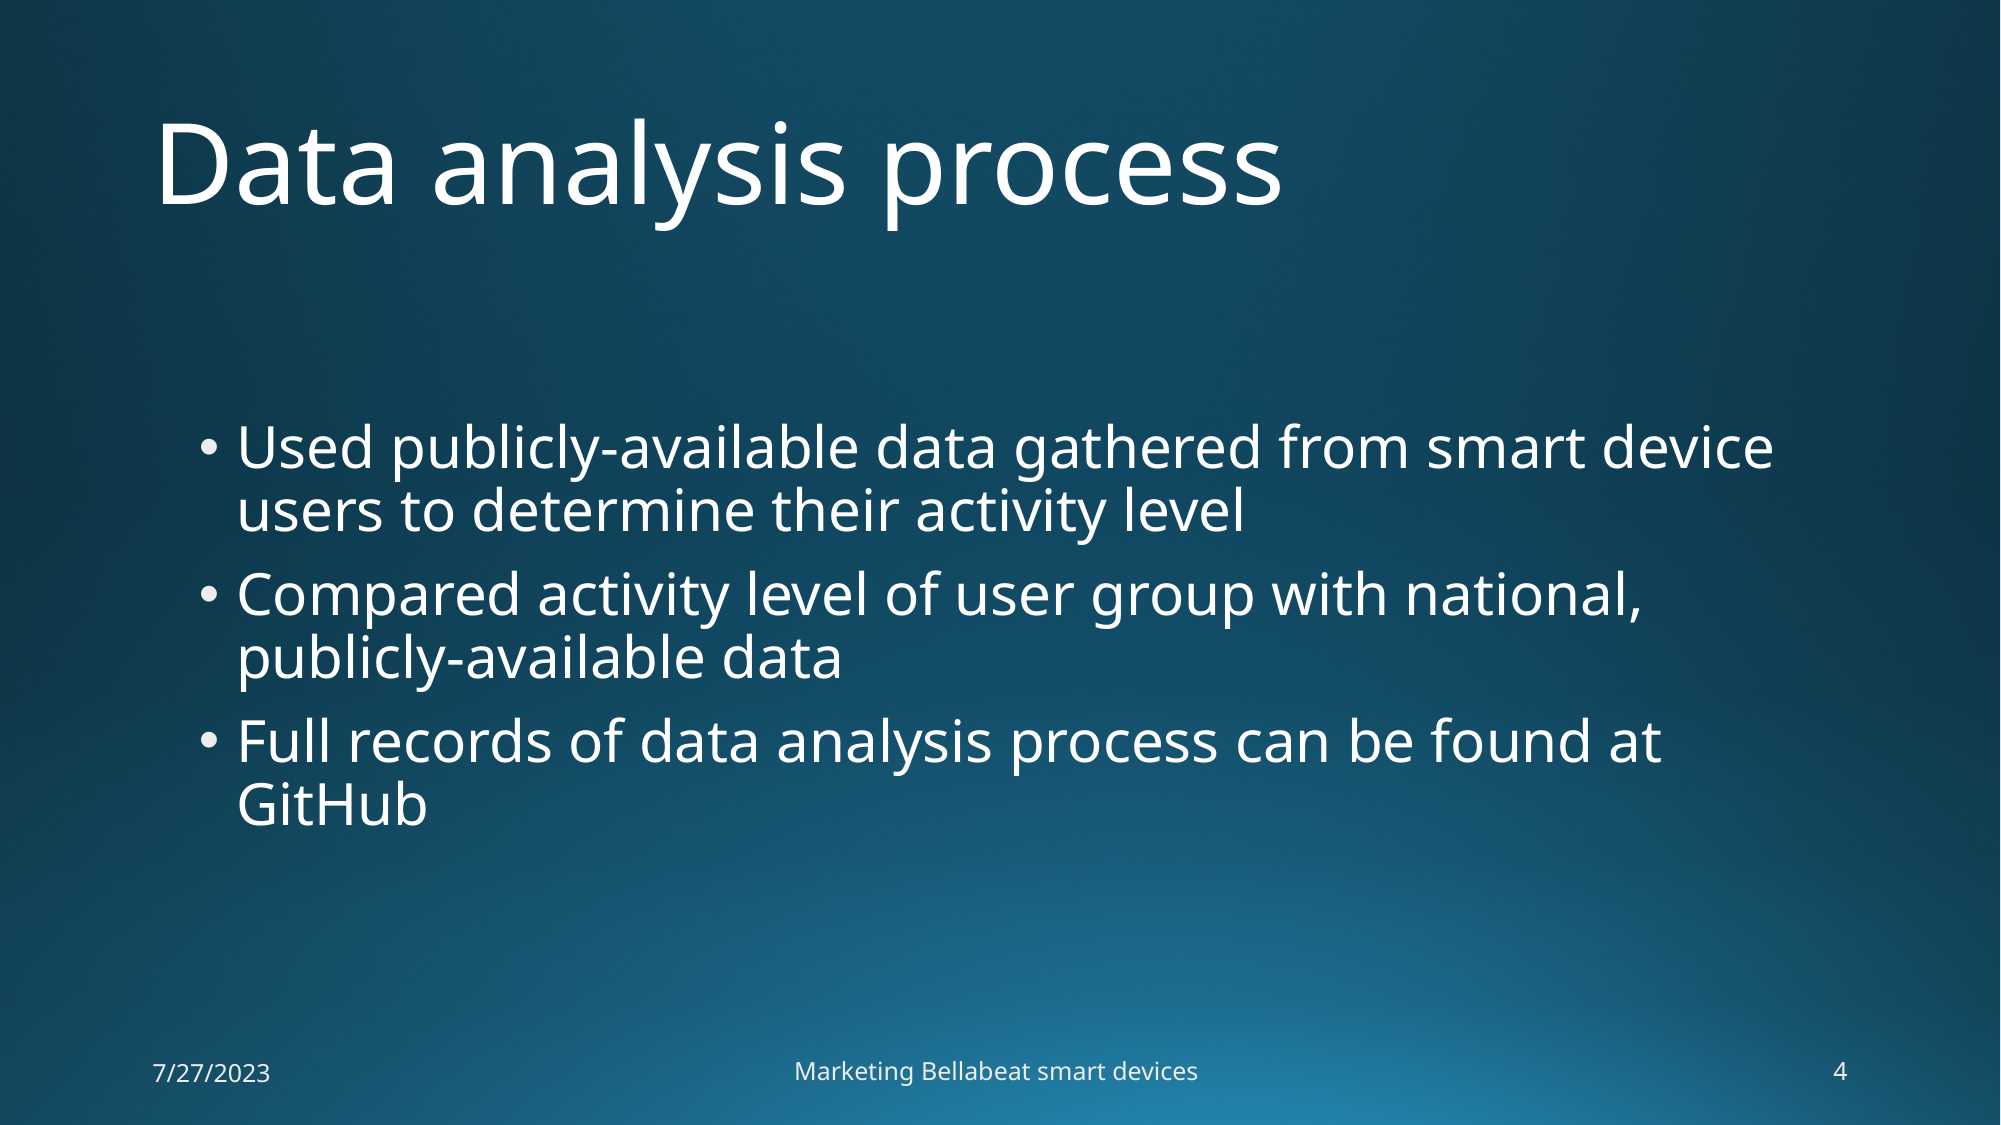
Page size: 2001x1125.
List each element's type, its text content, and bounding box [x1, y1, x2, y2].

title Data analysis process [137, 59, 1863, 278]
slide_number 4 [1412, 1042, 1863, 1103]
list Used publicly-available data gathered from smart device users to determine their activity level Compared activity level of user group with national, publicly-available data Full records of data analysis process can be found at GitHub [183, 410, 1822, 1016]
picture [0, 0, 2001, 1125]
footer Marketing Bellabeat smart devices [662, 1042, 1338, 1103]
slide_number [137, 1042, 588, 1103]
